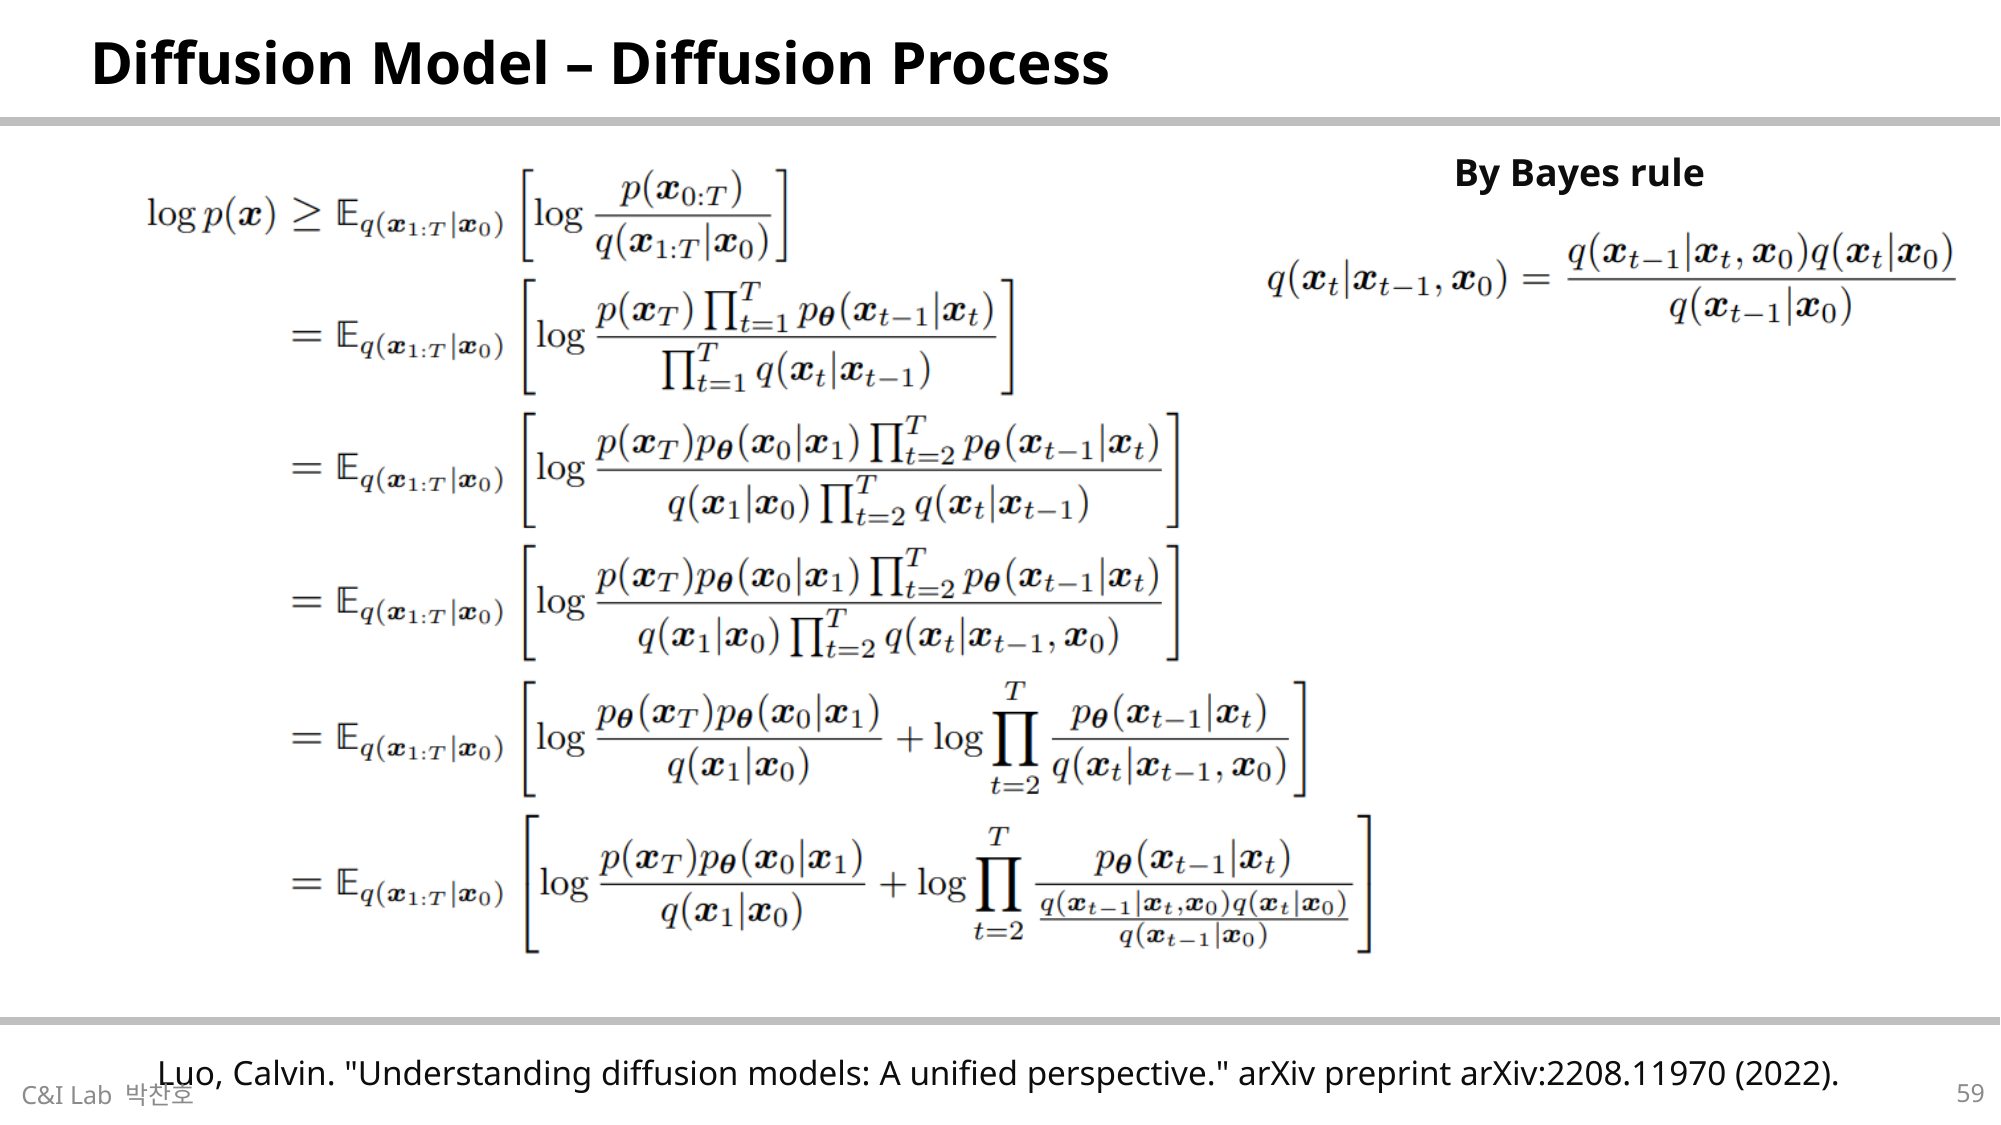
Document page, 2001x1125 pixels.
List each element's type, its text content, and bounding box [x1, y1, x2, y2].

table_header Luo, Calvin. "Understanding diffusion models: A unified perspective." arXiv preprint arXiv:2208.11970 (2022). [0, 1025, 2000, 1125]
footer C&I Lab 박찬호 [0, 1065, 216, 1125]
slide_number 59 [1890, 1065, 2000, 1125]
text_box By Bayes rule [1439, 141, 1889, 202]
table_header Diffusion Model – Diffusion Process [0, 2, 2000, 117]
picture [135, 159, 1967, 966]
